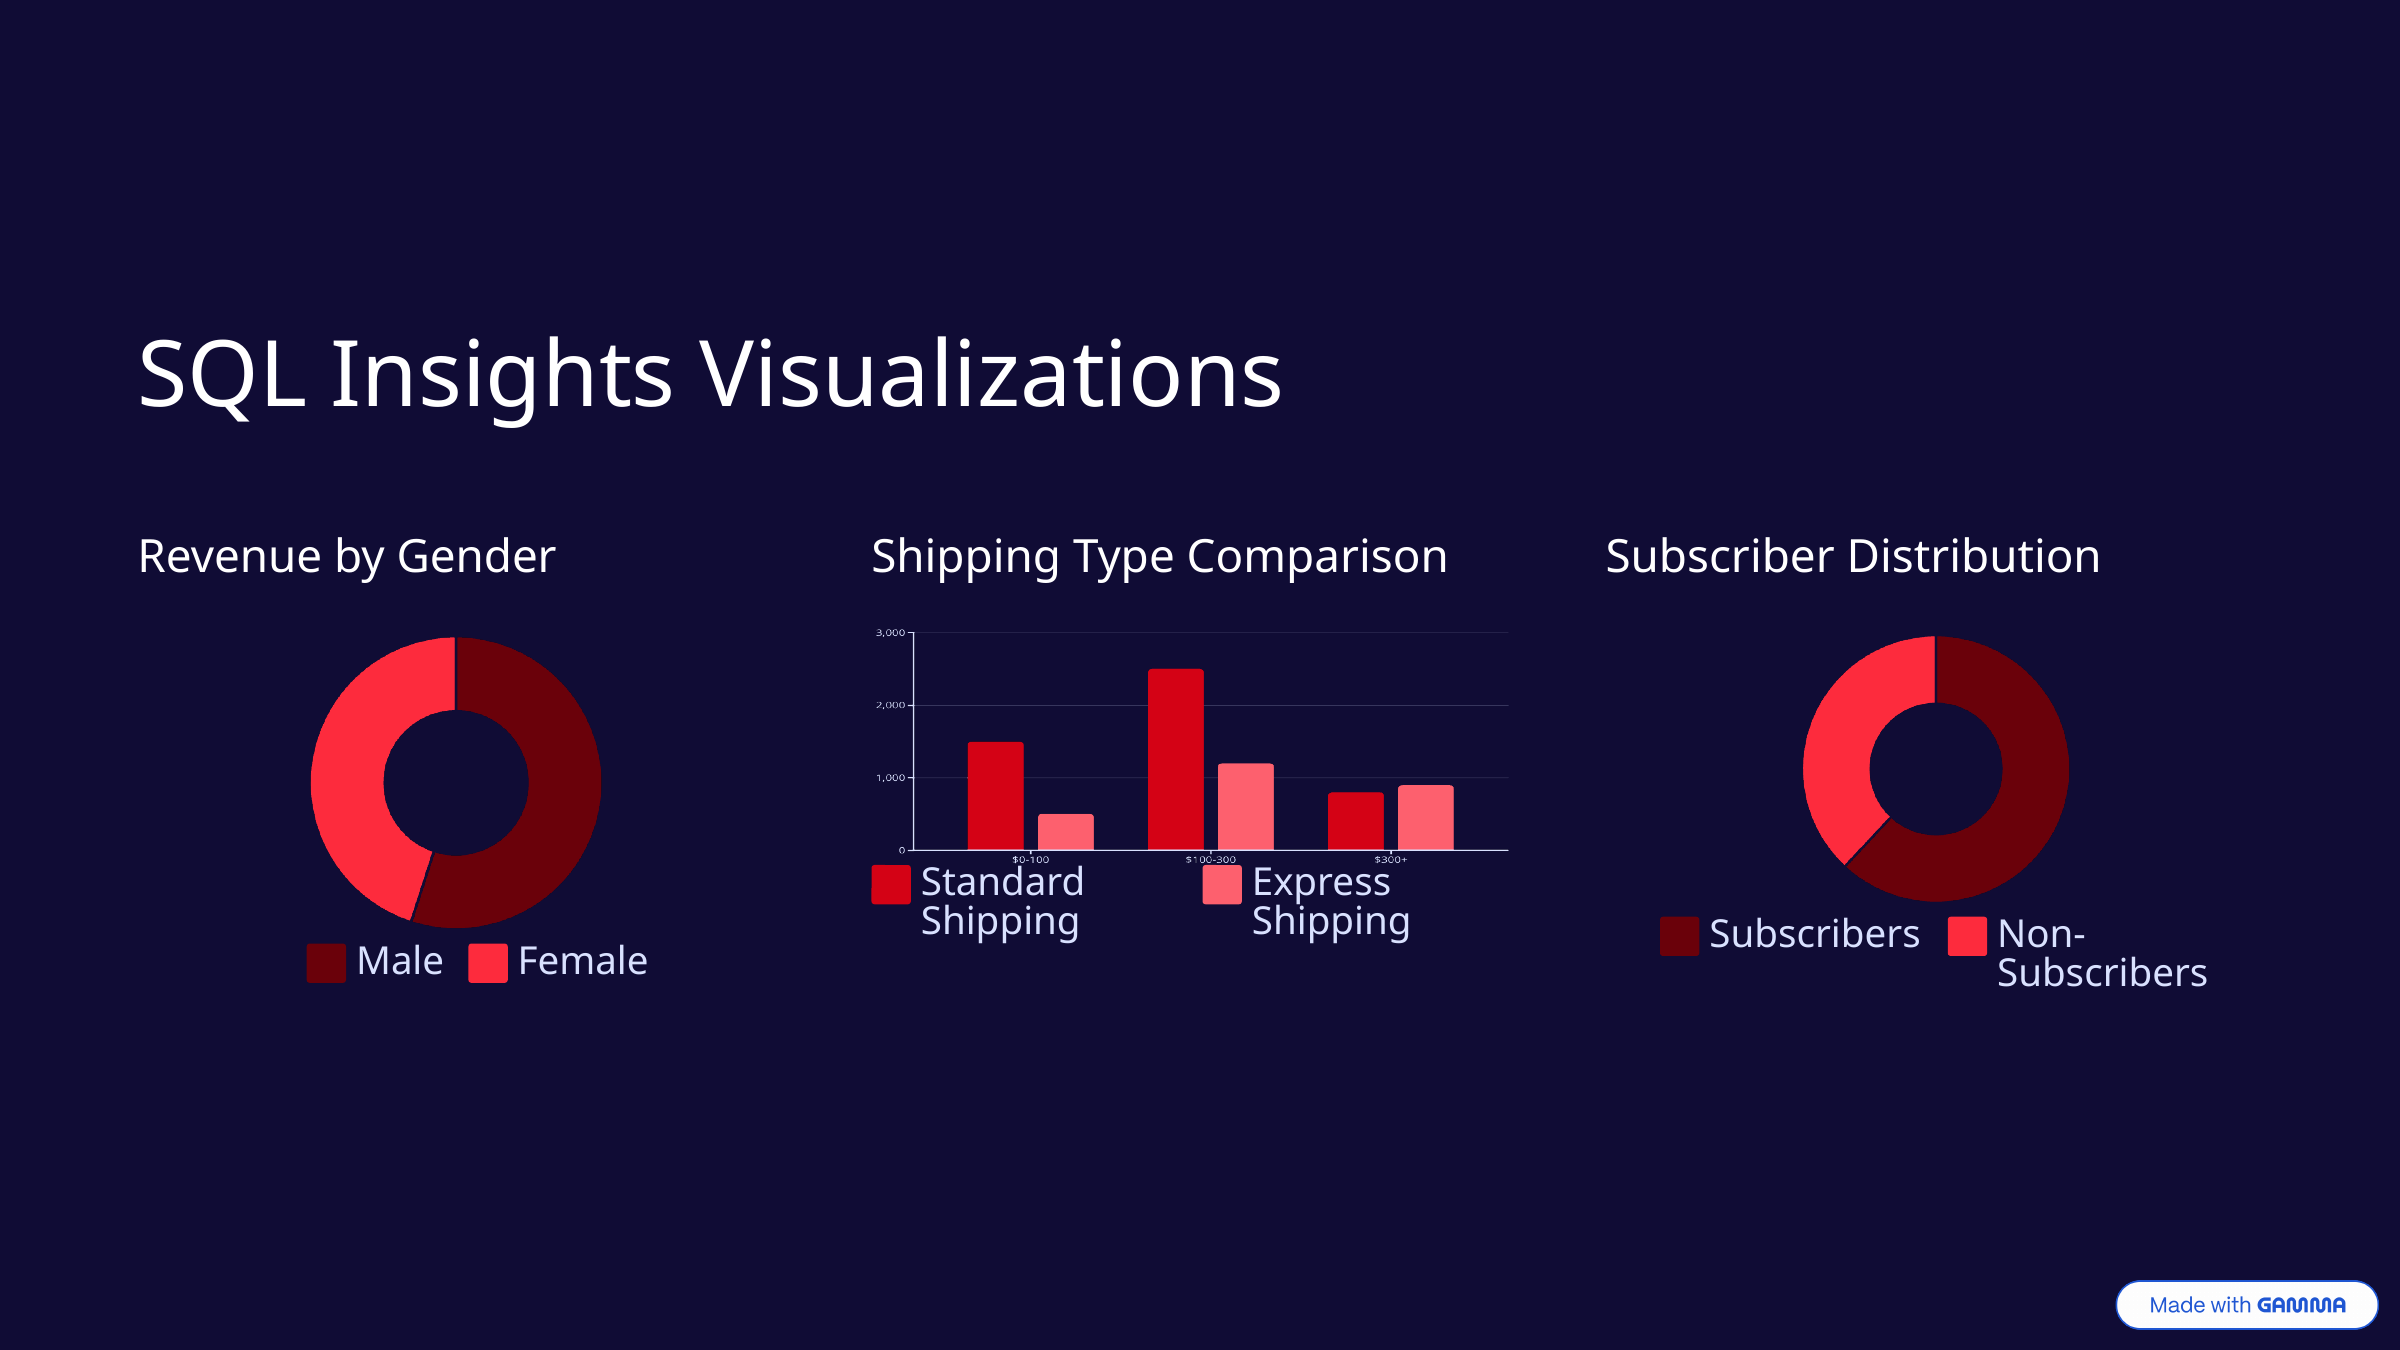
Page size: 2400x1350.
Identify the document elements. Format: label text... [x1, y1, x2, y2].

text_box [1202, 865, 1242, 905]
text_box Express Shipping [1251, 865, 1509, 944]
text_box Male [355, 943, 444, 983]
text_box [468, 943, 508, 983]
text_box [1660, 916, 1700, 956]
picture [2106, 1271, 2389, 1339]
text_box [306, 943, 347, 983]
text_box Subscribers [1709, 916, 1923, 956]
text_box Subscriber Distribution [1605, 524, 2082, 582]
text_box Female [517, 943, 649, 983]
text_box Non-Subscribers [1997, 916, 2266, 996]
text_box SQL Insights Visualizations [137, 310, 1254, 426]
picture [1605, 626, 2266, 912]
text_box Shipping Type Comparison [871, 524, 1427, 582]
picture [871, 626, 1509, 865]
text_box Standard Shipping [920, 865, 1178, 944]
text_box [871, 865, 911, 905]
text_box [1947, 916, 1988, 956]
picture [137, 626, 775, 939]
text_box Revenue by Gender [137, 524, 600, 582]
